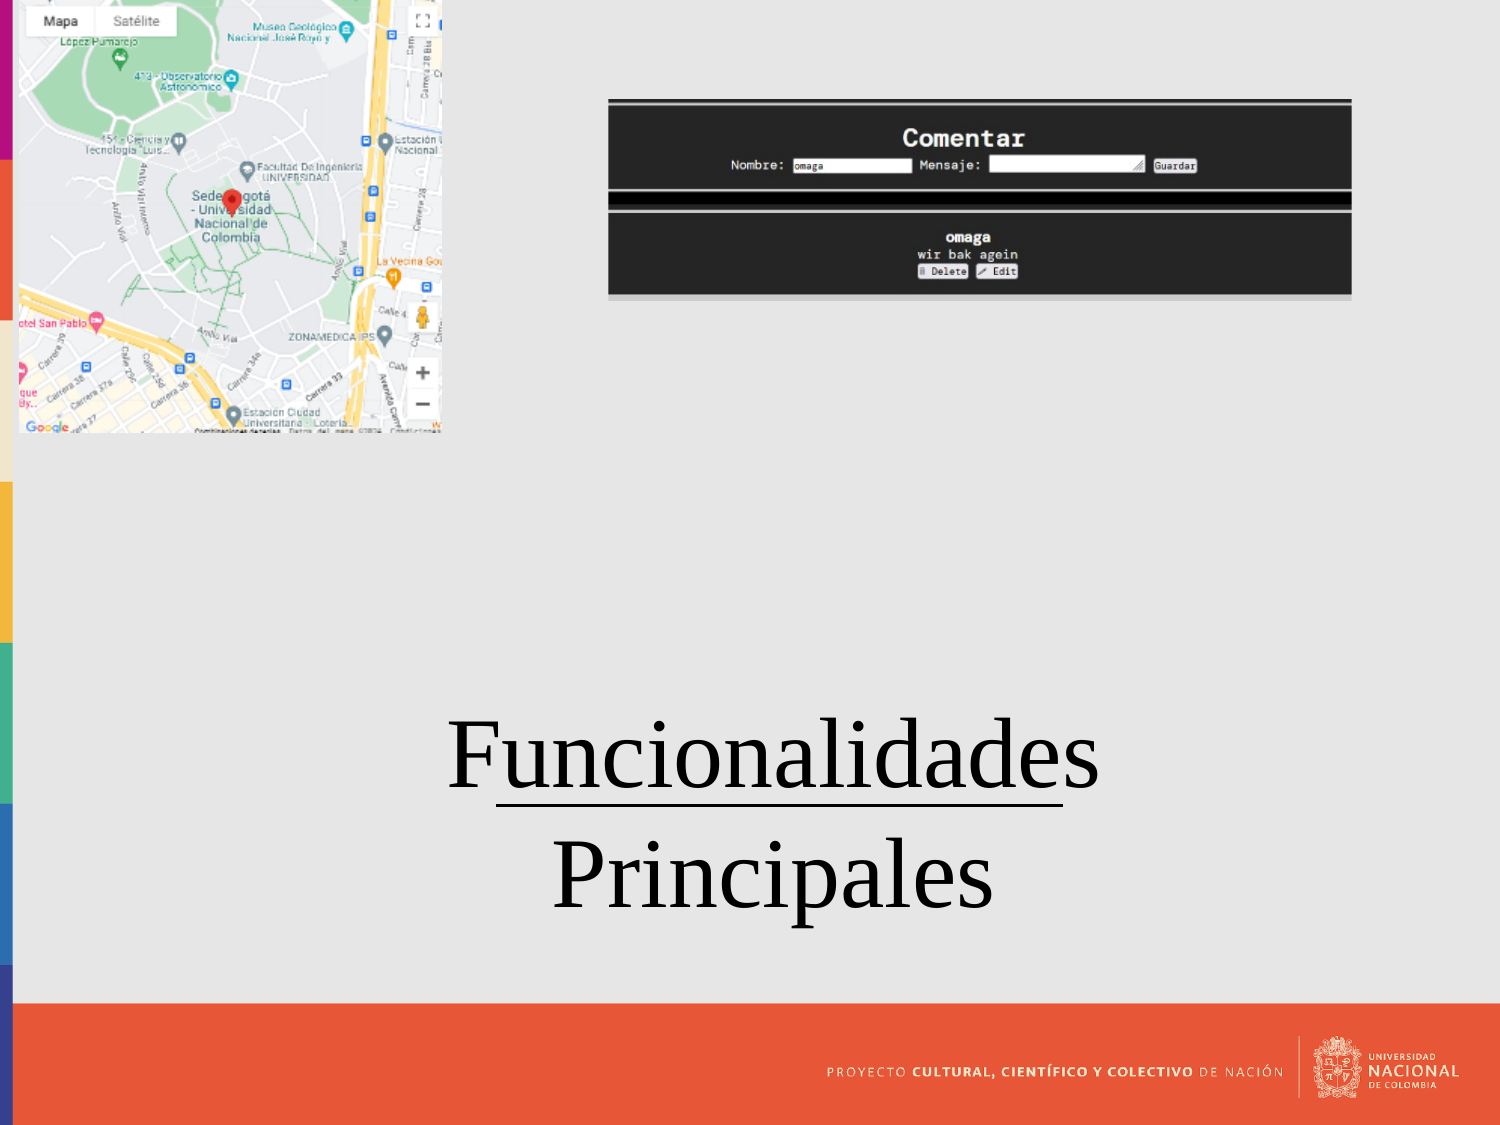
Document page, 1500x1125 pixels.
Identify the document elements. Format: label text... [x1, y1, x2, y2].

title Funcionalidades Principales [442, 685, 1105, 928]
picture [0, 0, 1500, 1125]
